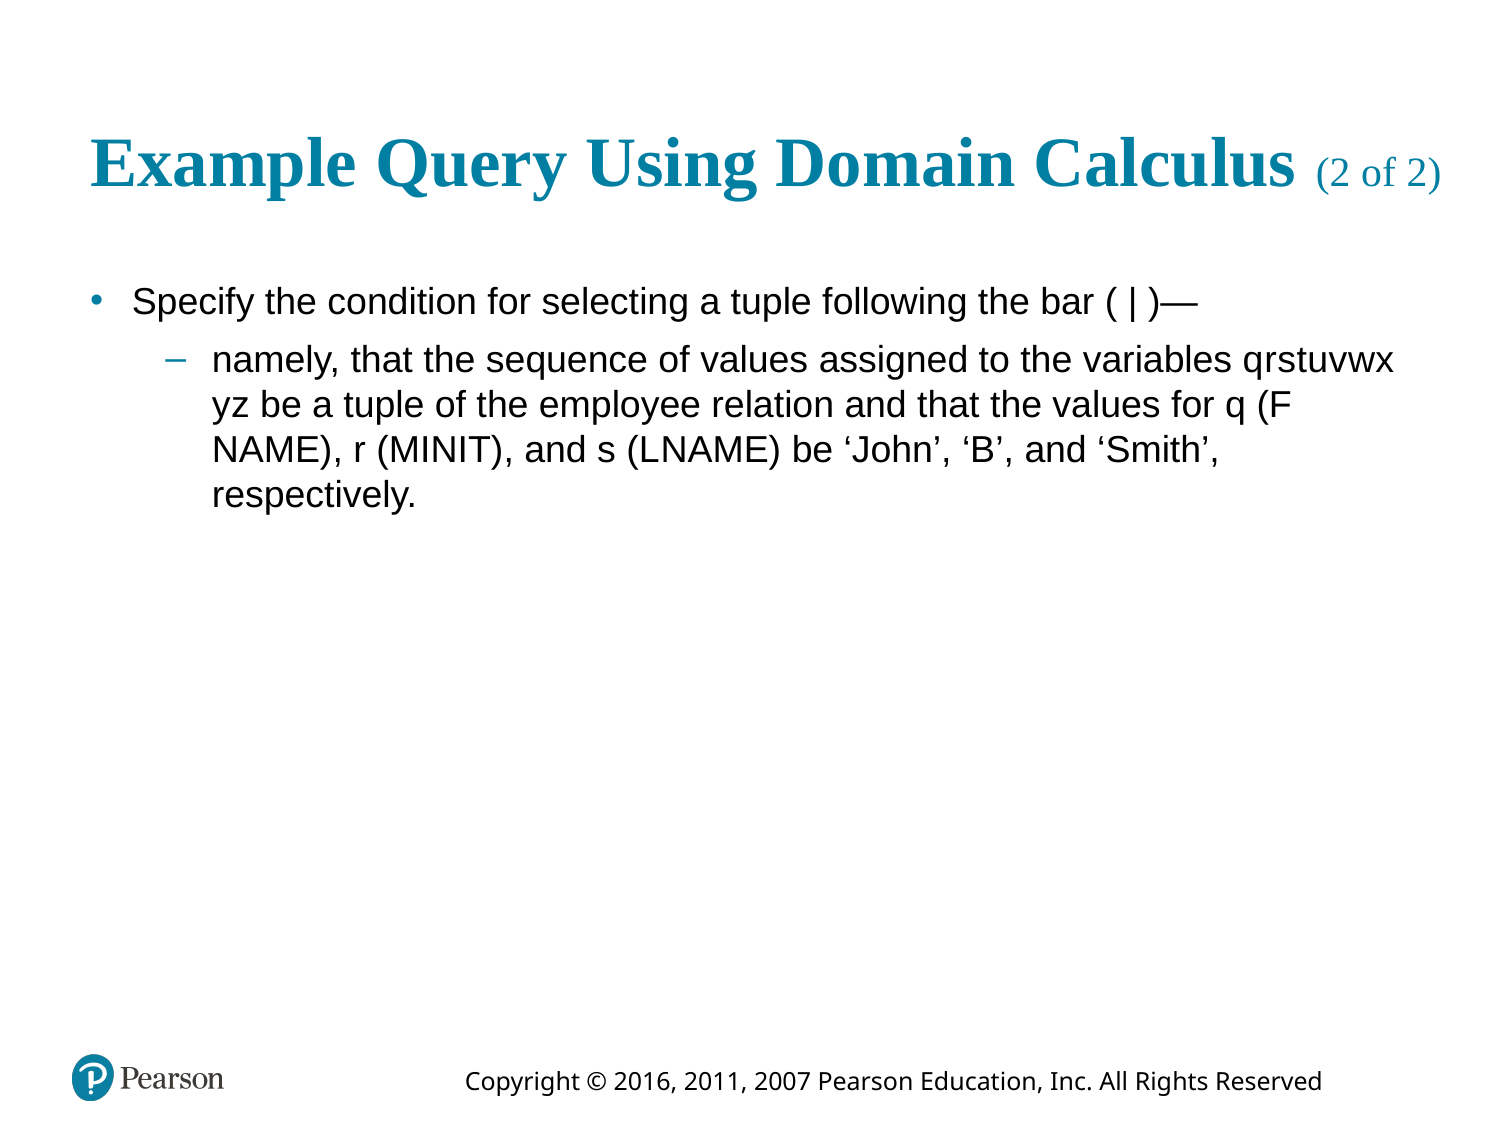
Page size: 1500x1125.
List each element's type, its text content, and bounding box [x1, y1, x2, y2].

title Example Query Using Domain Calculus (2 of 2) [75, 35, 1465, 216]
picture [72, 1054, 88, 1070]
picture [72, 1087, 83, 1101]
picture [98, 1054, 224, 1101]
list Specify the condition for selecting a tuple following the bar ( | )— namely, that the sequence of values assigned to the variables q r s t u v w x y z be a tuple of the employee relation and that the values for q (F NAME), r (MINIT), and s (L NAME) be ‘John’, ‘B’, and ‘Smith’, respectively. [75, 262, 1425, 540]
picture [80, 1063, 106, 1088]
